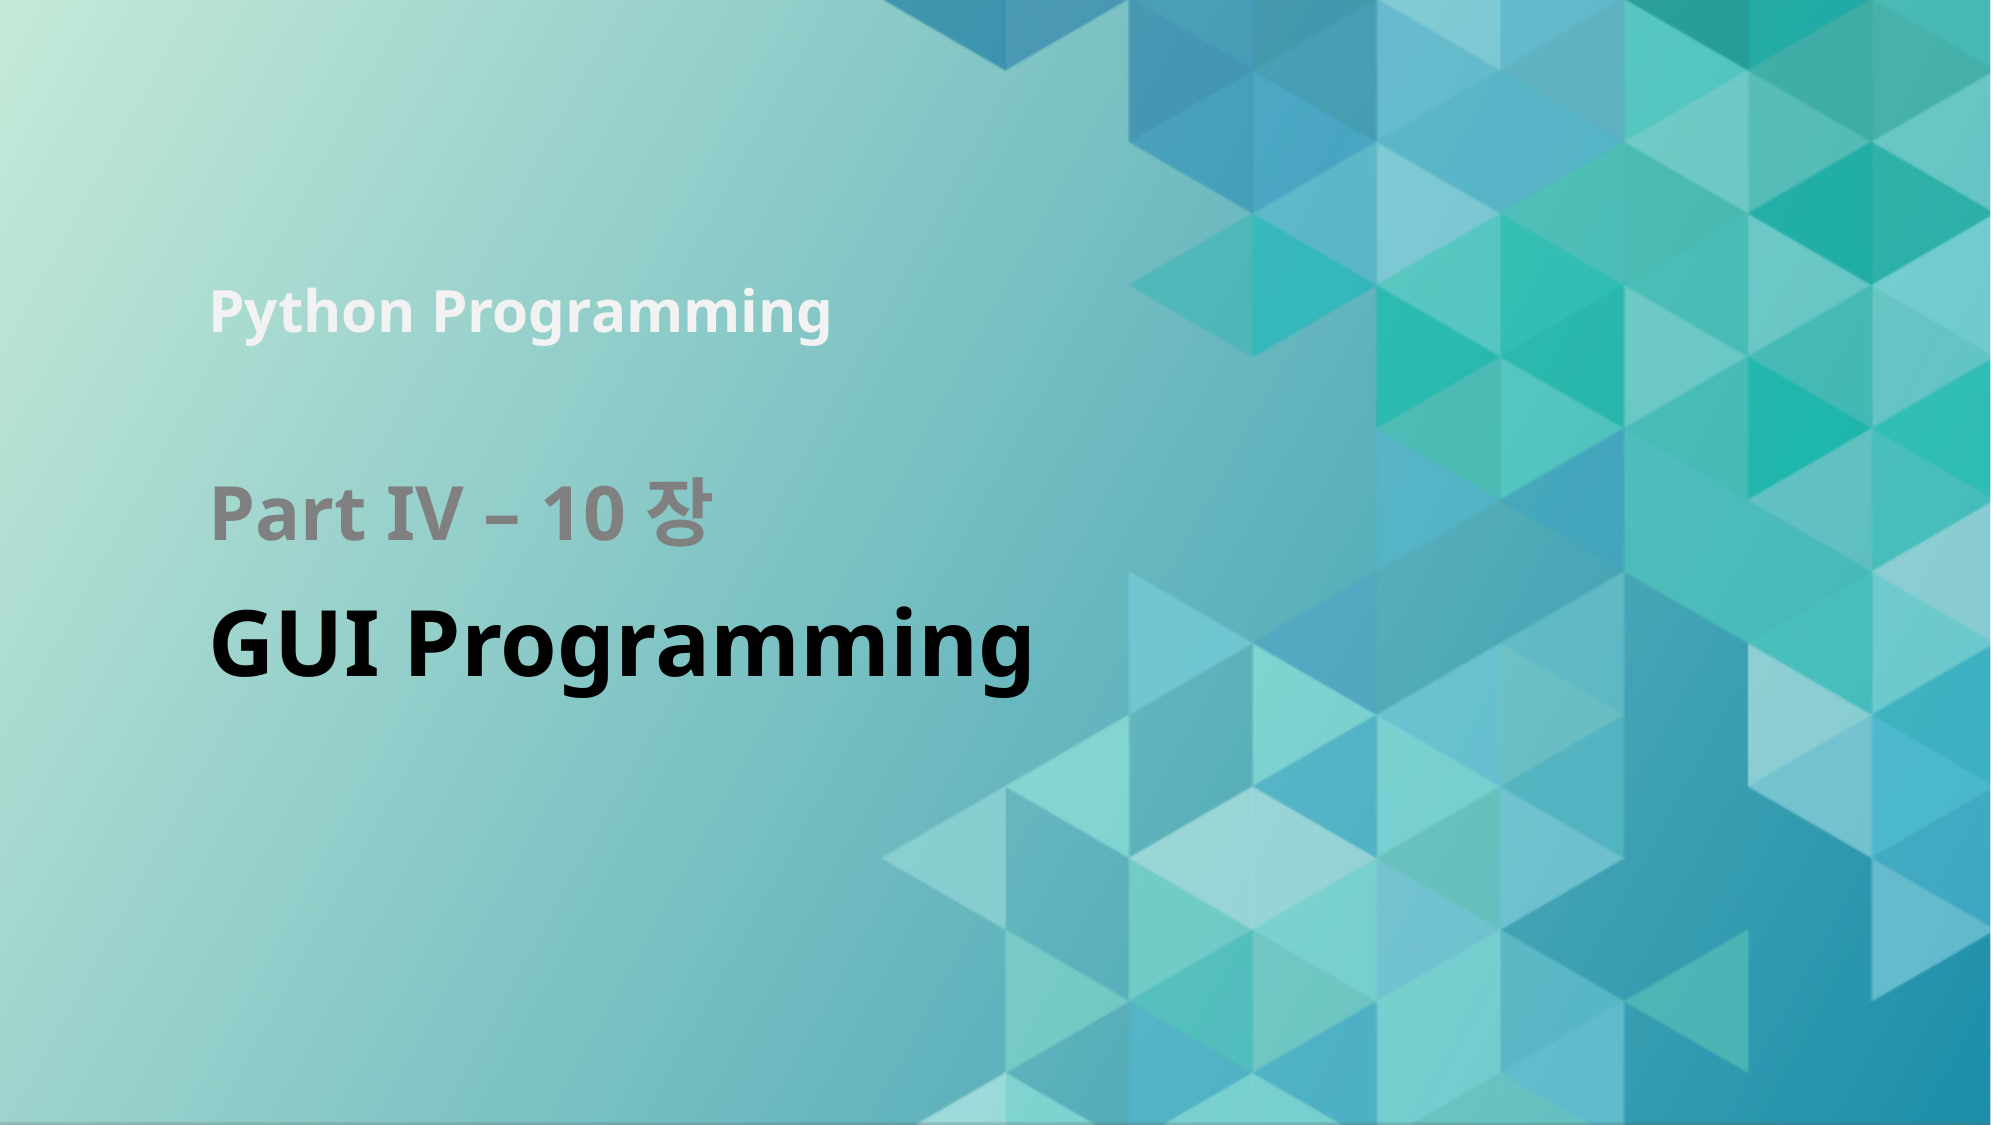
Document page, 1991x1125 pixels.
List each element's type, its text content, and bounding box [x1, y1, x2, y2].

picture [0, 0, 1991, 1125]
title Part IV – 10장 GUI Programming [193, 420, 1943, 740]
